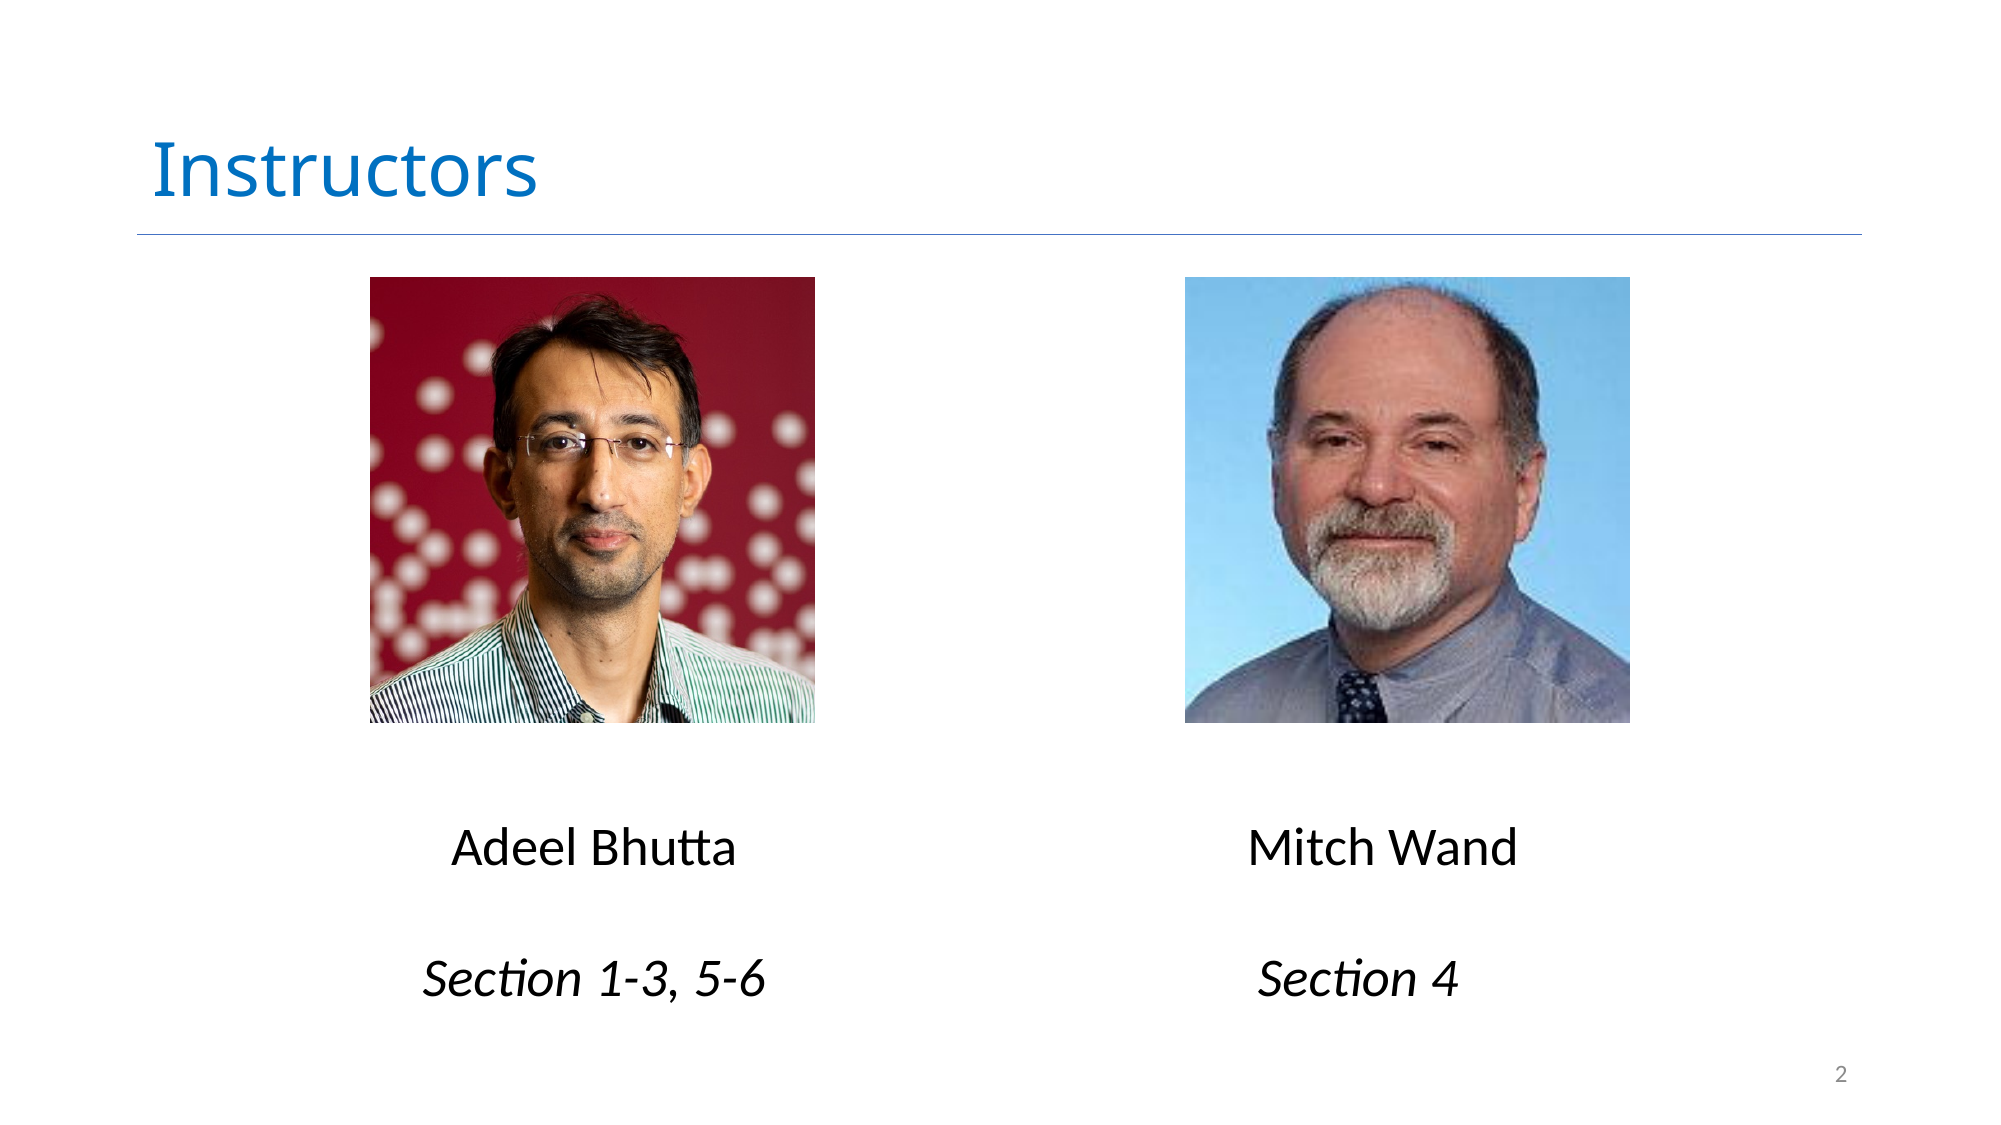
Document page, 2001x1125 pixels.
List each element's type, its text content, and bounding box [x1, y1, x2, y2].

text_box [370, 277, 815, 1018]
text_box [1185, 277, 1630, 1018]
title Instructors [137, 3, 1863, 221]
slide_number 2 [1412, 1042, 1863, 1103]
